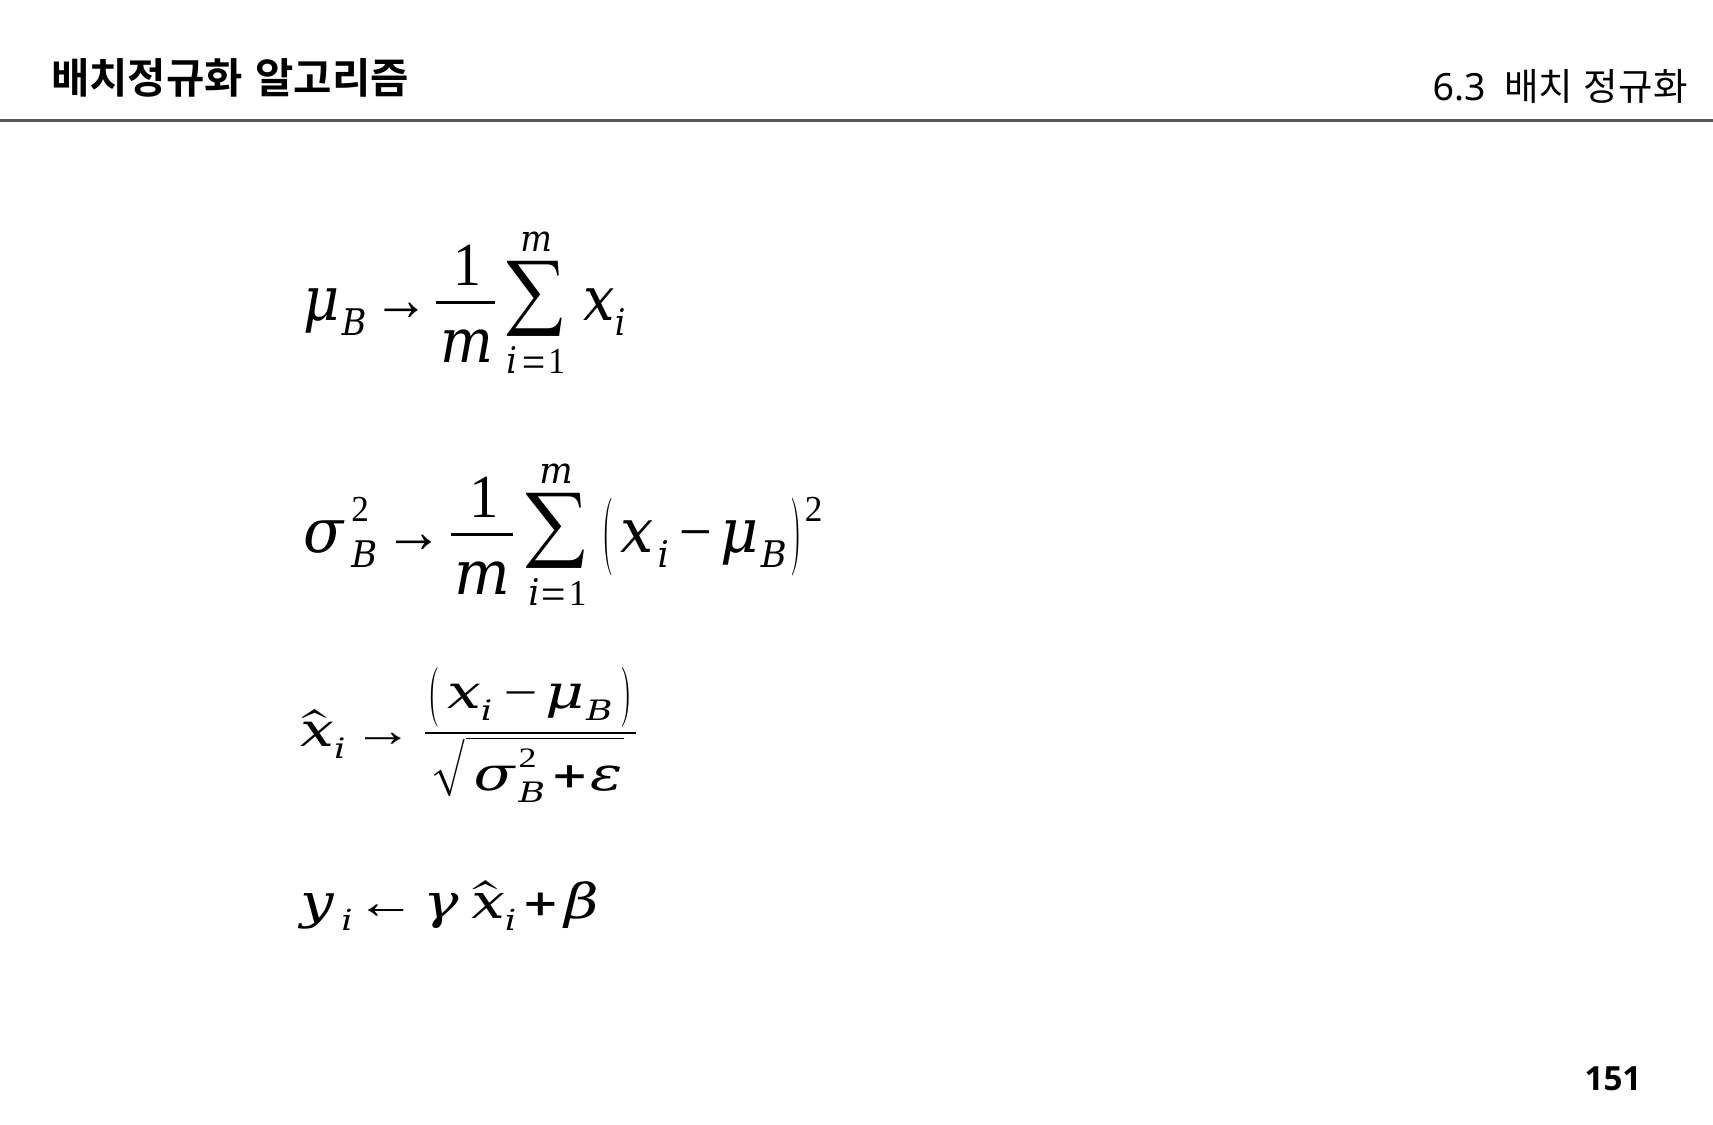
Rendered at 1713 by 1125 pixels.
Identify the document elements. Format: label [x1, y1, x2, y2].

text_box [916, 44, 1713, 111]
text_box [11, 13, 803, 105]
